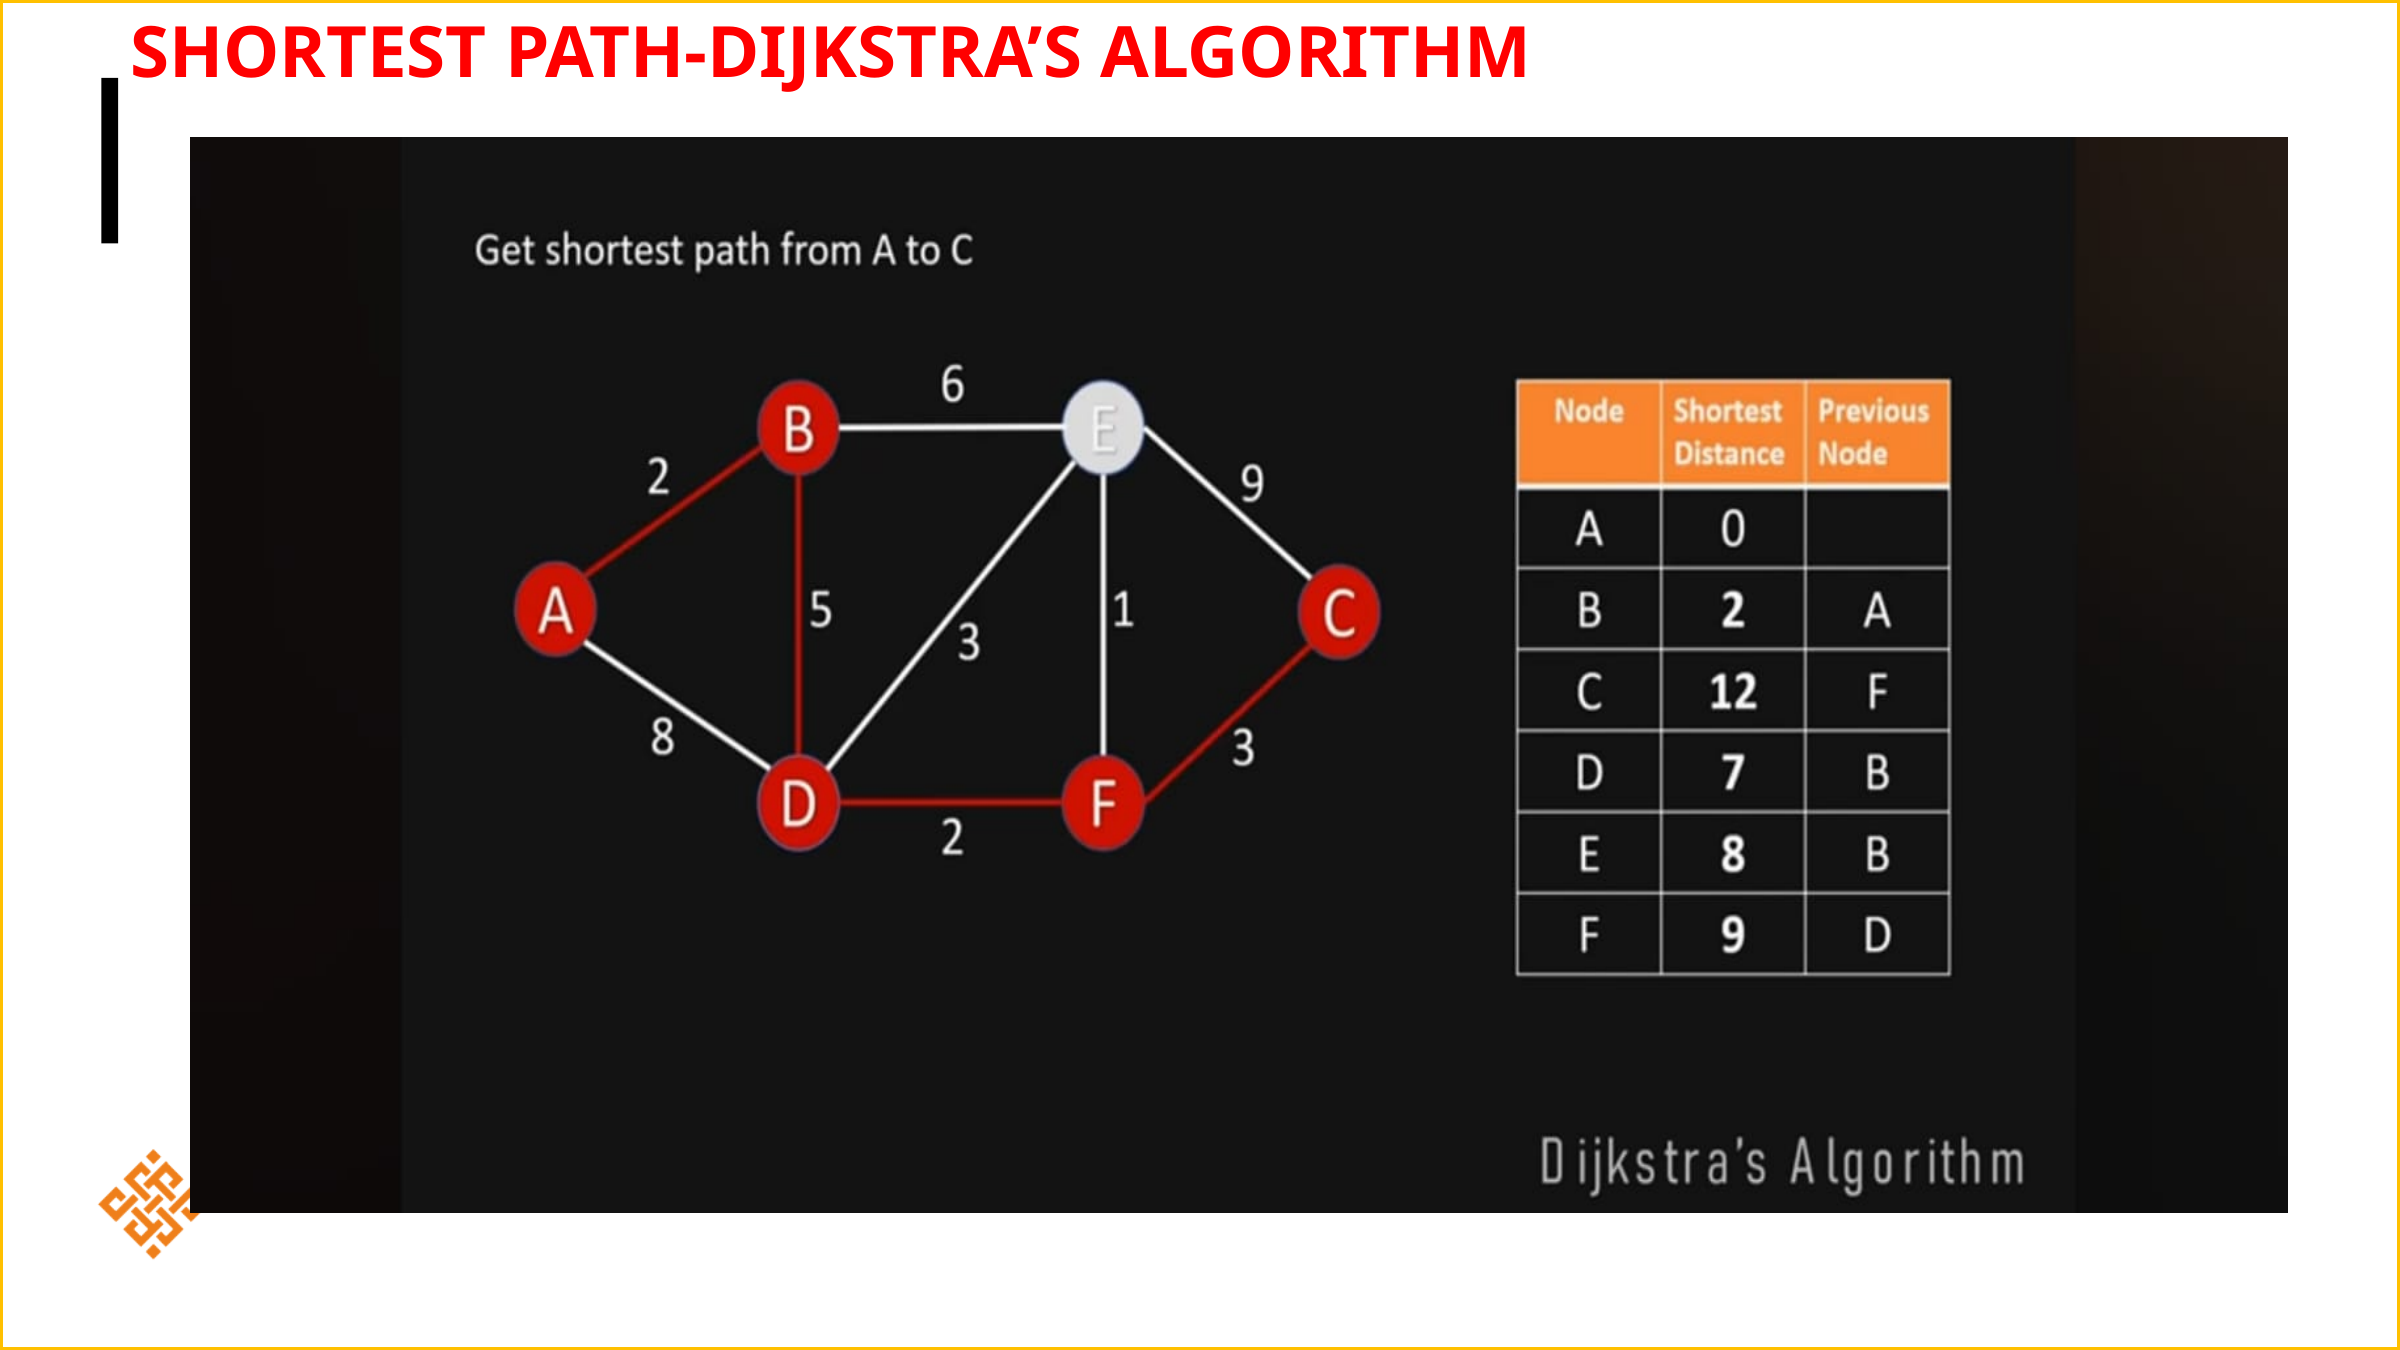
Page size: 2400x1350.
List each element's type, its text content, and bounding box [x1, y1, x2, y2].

picture [75, 136, 2288, 1350]
title SHORTEST PATH-Dijkstra’s Algorithm [112, 0, 2288, 85]
